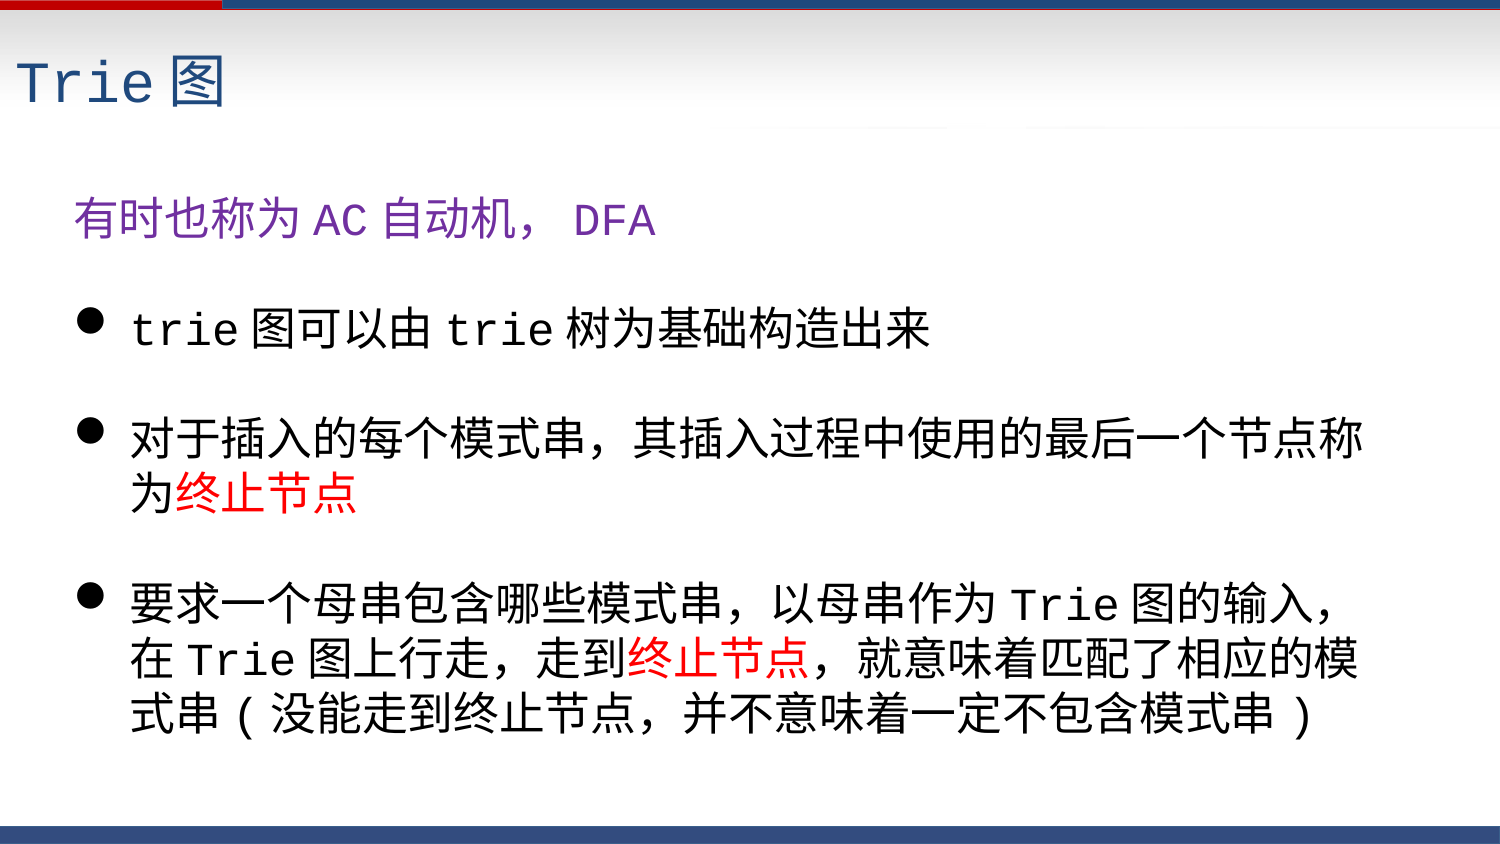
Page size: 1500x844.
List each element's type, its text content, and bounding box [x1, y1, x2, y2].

picture [0, 10, 1500, 129]
title Trie图 [0, 14, 1372, 145]
text_box 有时也称为AC自动机，DFA trie图可以由trie树为基础构造出来 对于插入的每个模式串，其插入过程中使用的最后一个节点称为终止节点 要求一个母串包含哪些模式串，以母串作为Trie图的输入，在Trie图上行走，走到终止节点，就意味着匹配了相应的模式串(没能走到终止节点，并不意味着一定不包含模式串) [58, 144, 1400, 844]
